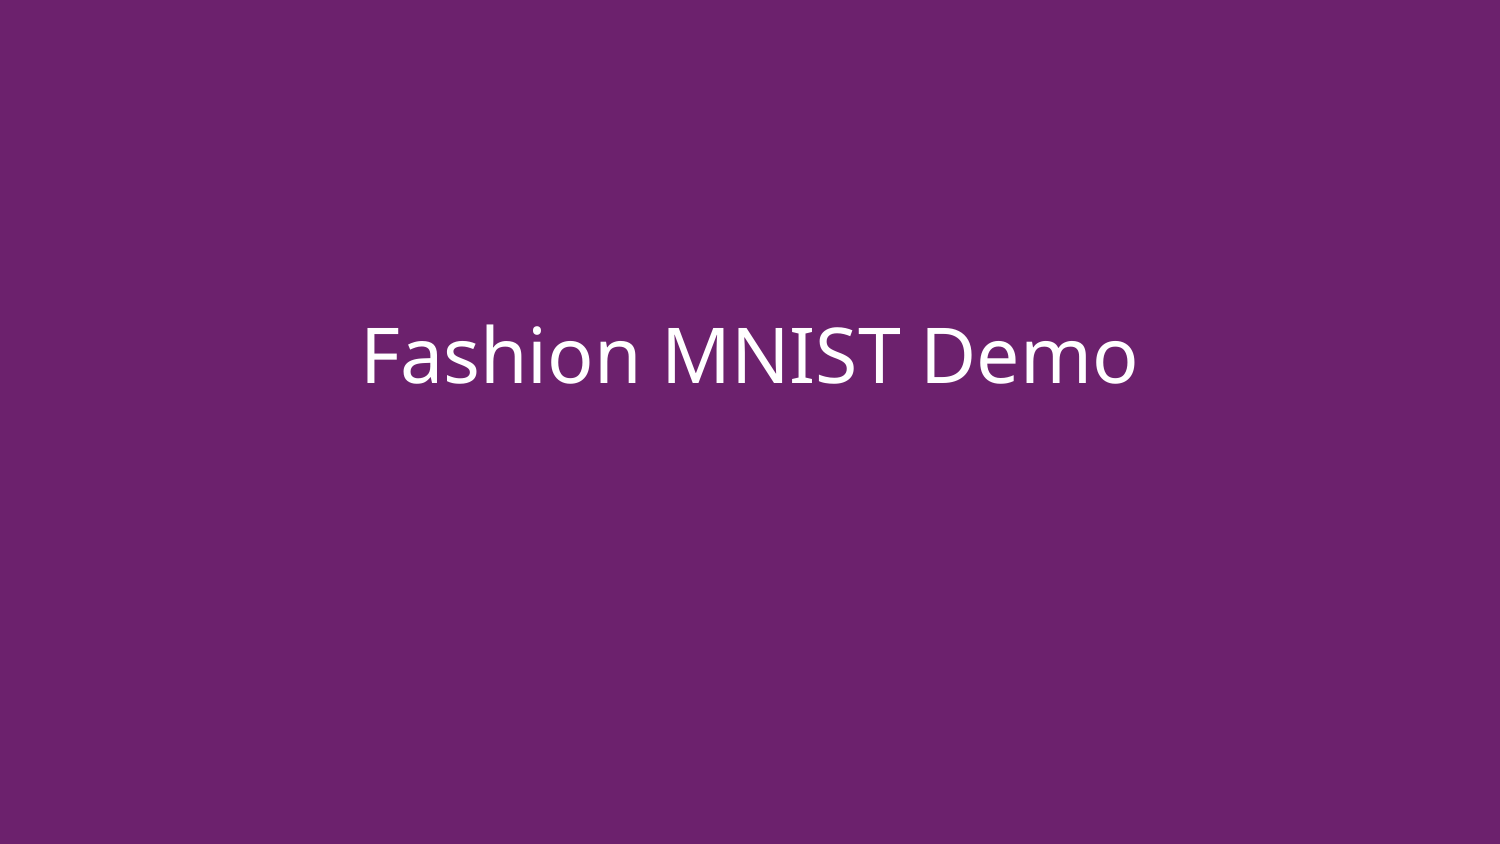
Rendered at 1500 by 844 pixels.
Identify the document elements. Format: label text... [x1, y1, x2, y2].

title Fashion MNIST Demo [112, 262, 1388, 443]
